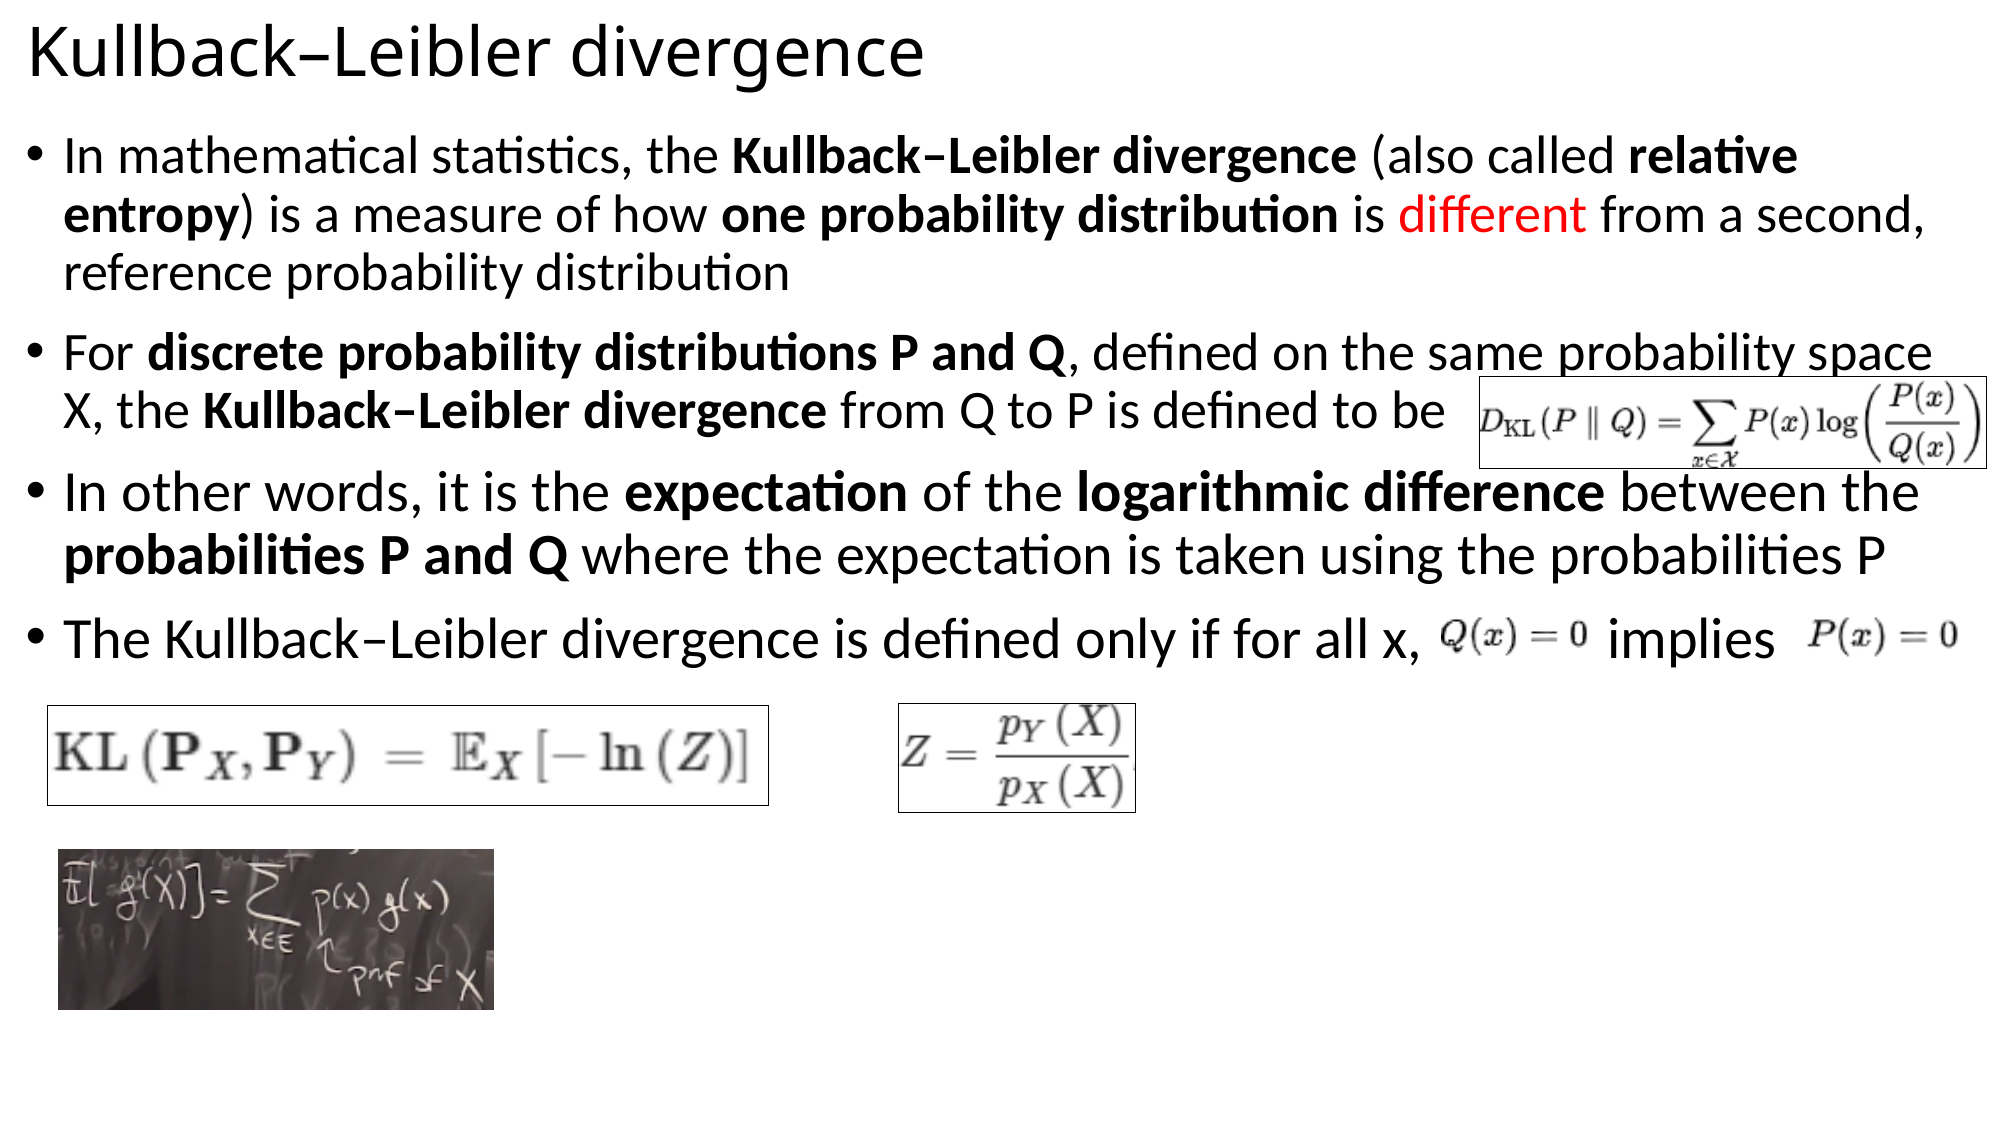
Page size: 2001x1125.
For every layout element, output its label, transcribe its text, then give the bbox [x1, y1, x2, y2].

list In mathematical statistics, the Kullback–Leibler divergence (also called relative entropy) is a measure of how one probability distribution is different from a second, reference probability distribution For discrete probability distributions P and Q, defined on the same probability space X, the Kullback–Leibler divergence from Q to P is defined to be In other words, it is the expectation of the logarithmic difference between the probabilities P and Q where the expectation is taken using the probabilities P The Kullback–Leibler divergence is defined only if for all x, implies [10, 119, 1976, 1101]
title Kullback–Leibler divergence [11, 9, 1976, 100]
picture [898, 703, 1137, 813]
picture [1441, 612, 1597, 660]
picture [58, 849, 494, 1010]
picture [1807, 608, 1968, 663]
picture [47, 705, 769, 806]
picture [1479, 376, 1987, 469]
